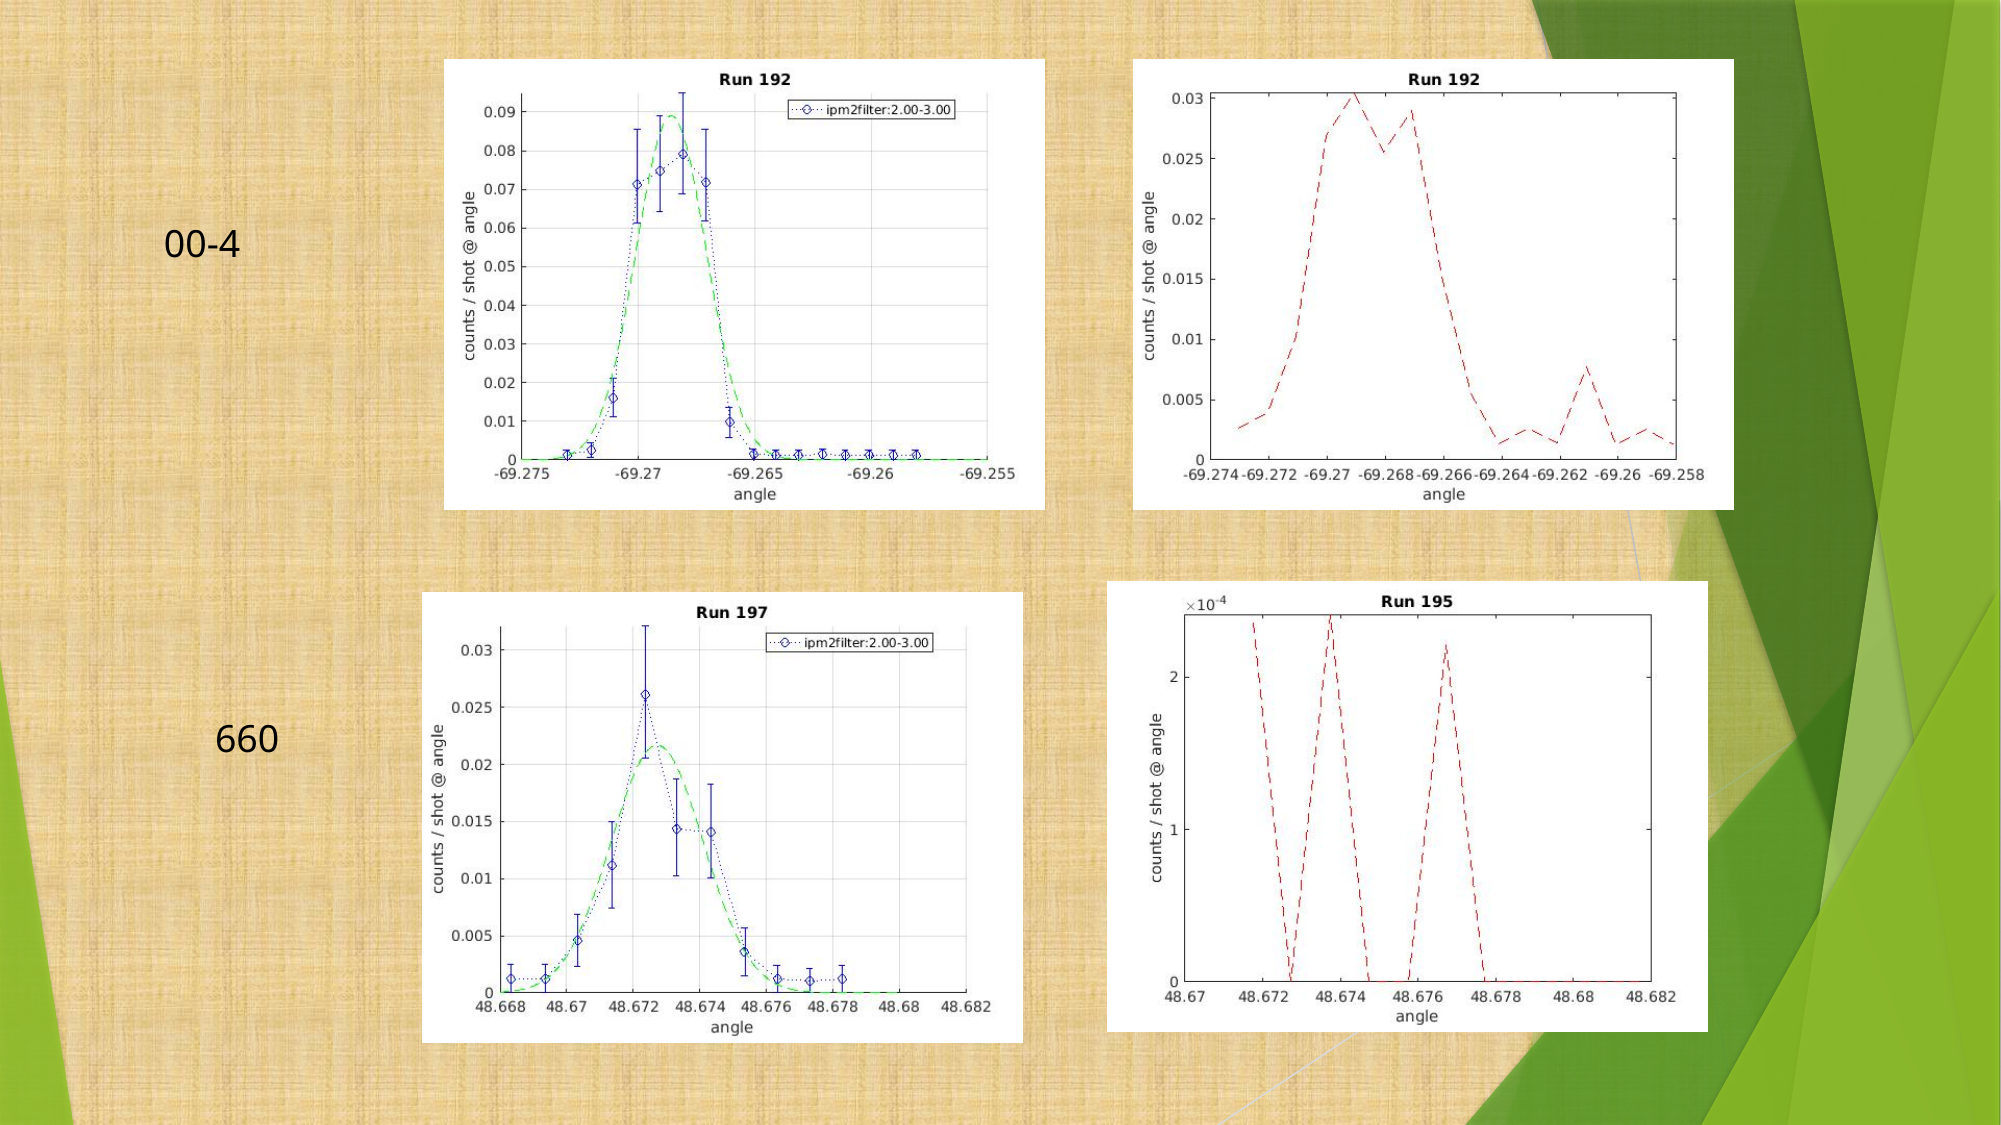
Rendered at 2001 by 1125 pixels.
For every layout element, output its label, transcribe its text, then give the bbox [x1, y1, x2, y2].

text_box 660 [200, 707, 295, 768]
picture [0, 0, 1735, 1125]
text_box 00-4 [149, 212, 256, 273]
